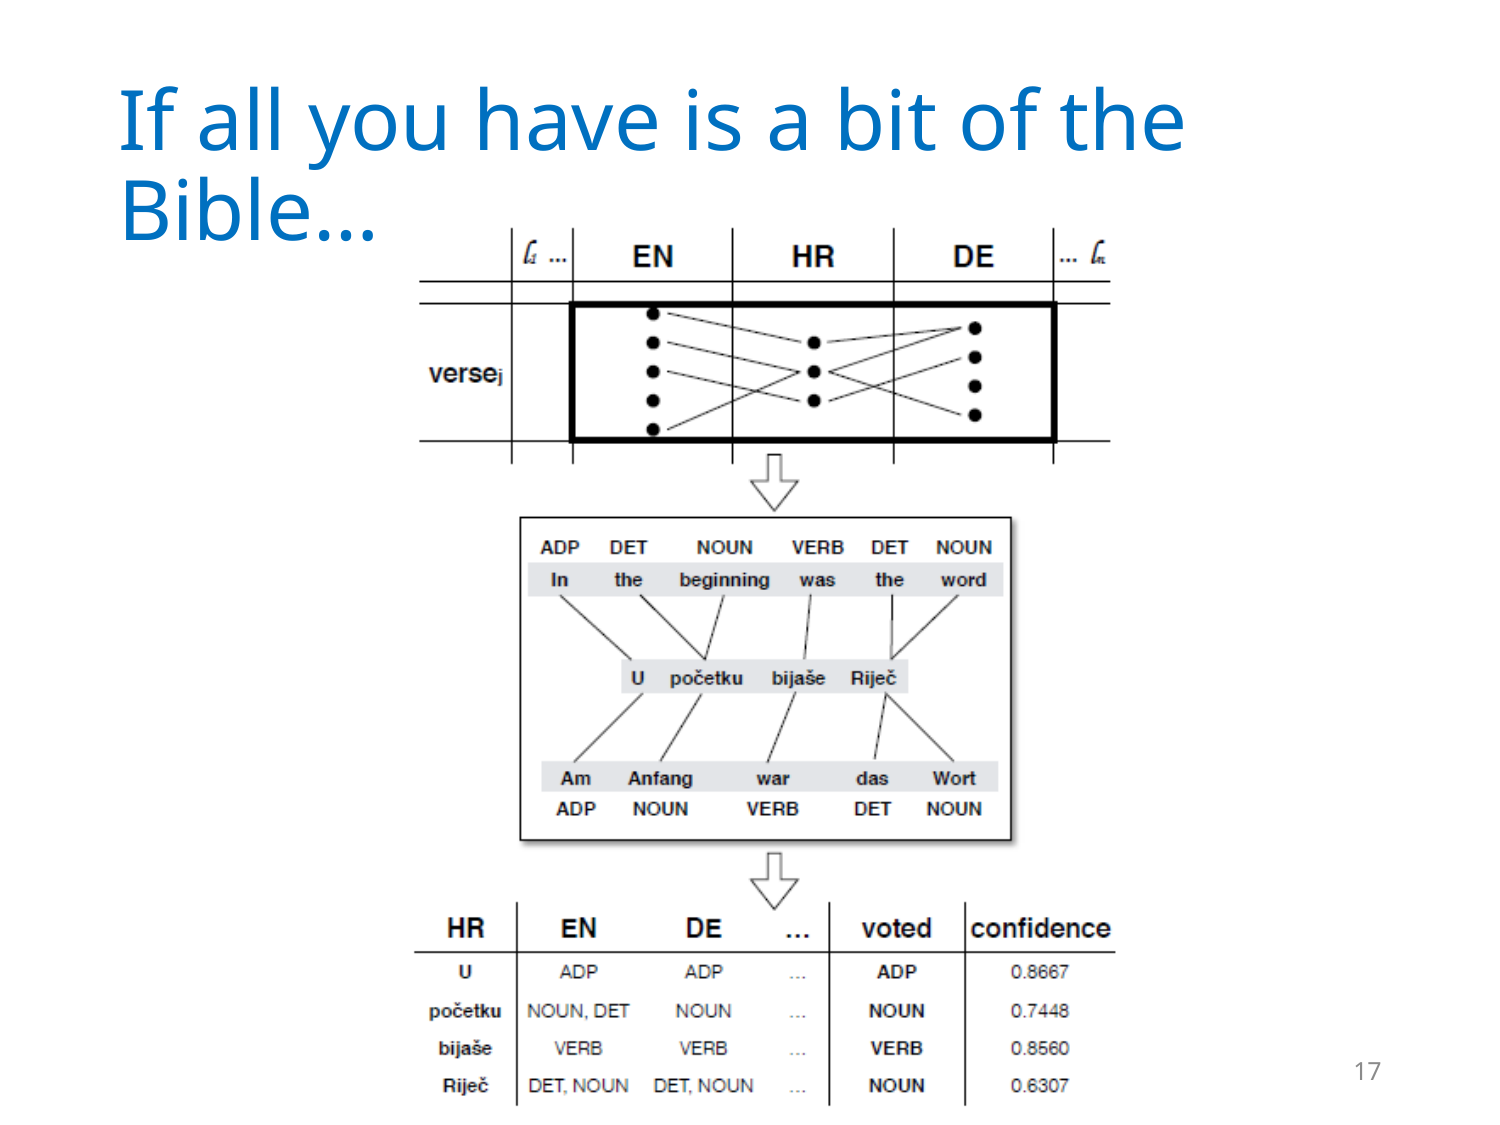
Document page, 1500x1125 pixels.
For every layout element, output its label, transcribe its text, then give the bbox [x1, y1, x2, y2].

slide_number 17 [1131, 1042, 1397, 1103]
picture [401, 208, 1131, 1118]
title If all you have is a bit of the Bible… [103, 59, 1397, 278]
